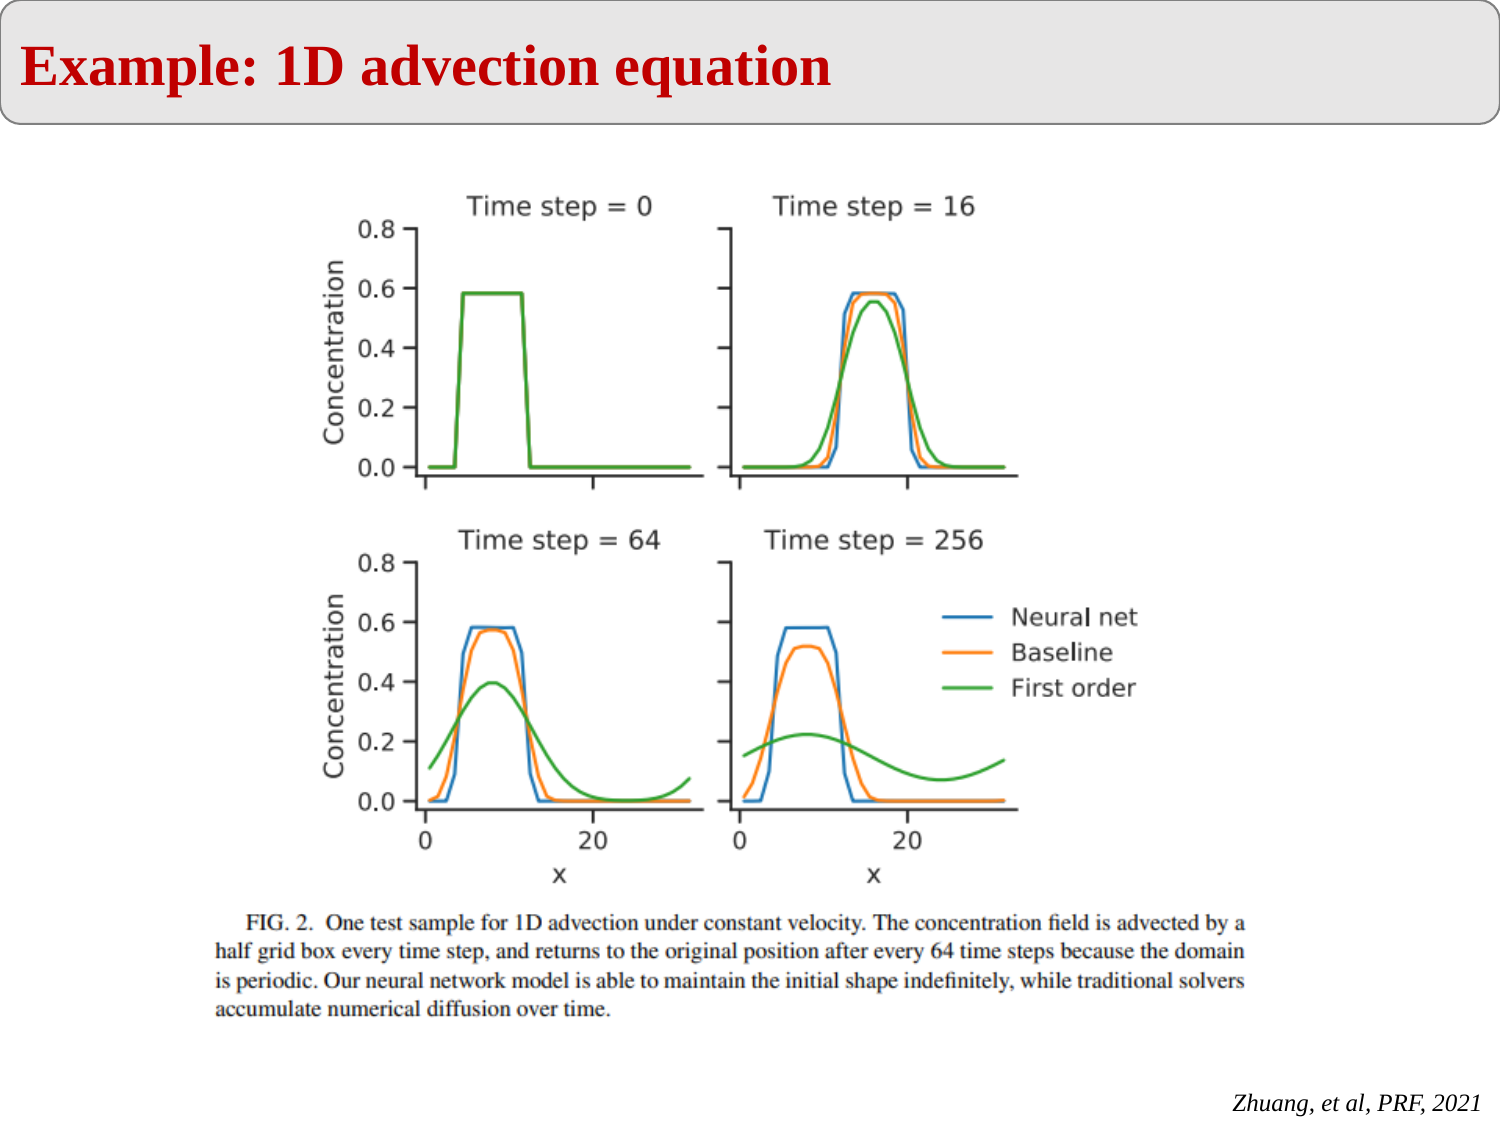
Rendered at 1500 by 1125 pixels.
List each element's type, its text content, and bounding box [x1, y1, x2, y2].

text_box Zhuang, et al, PRF, 2021 [1217, 1079, 1500, 1125]
picture [204, 171, 1274, 1032]
text_box Example: 1D advection equation [0, 0, 1500, 125]
